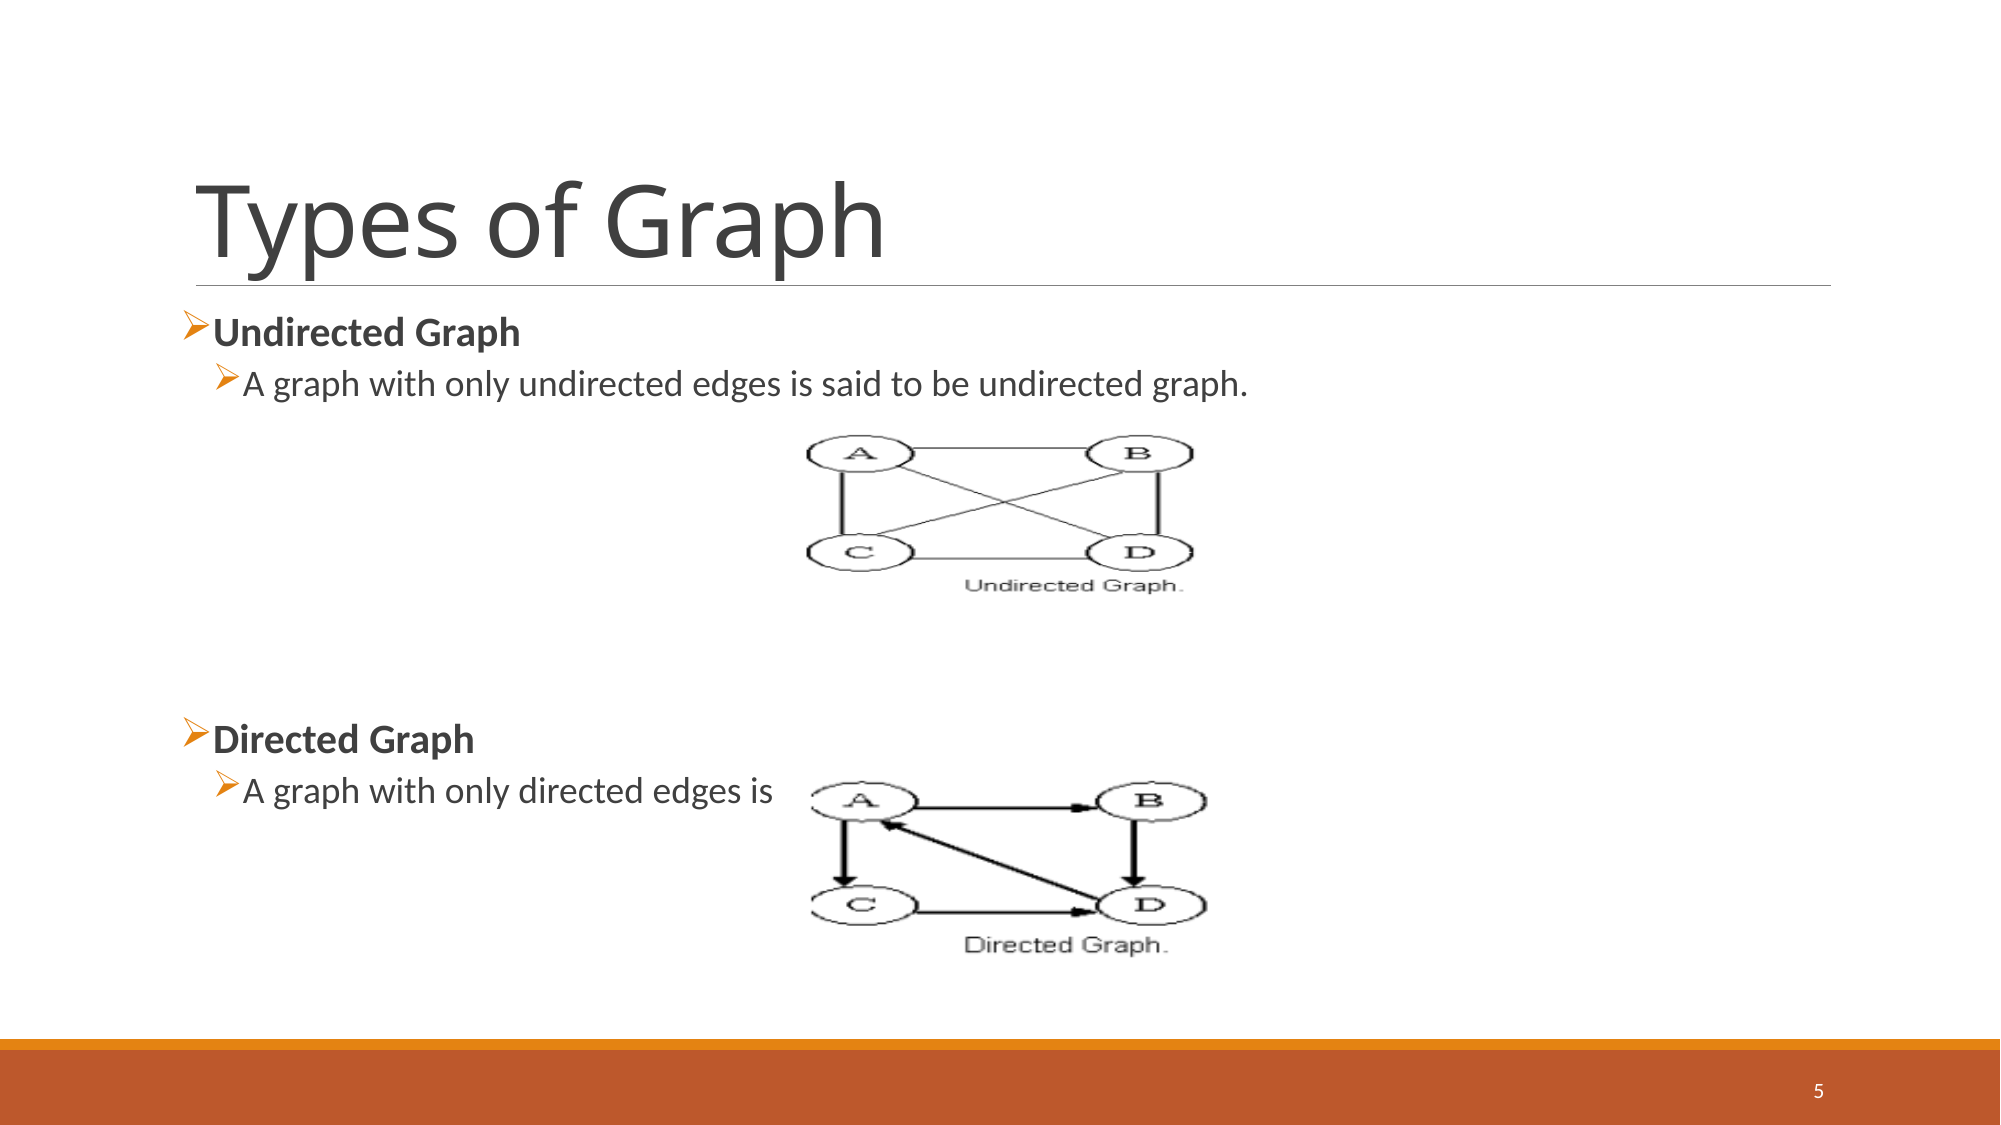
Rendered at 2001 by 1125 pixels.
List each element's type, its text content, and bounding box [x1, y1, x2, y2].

list Undirected Graph A graph with only undirected edges is said to be undirected graph. Directed Graph A graph with only directed edges is said to be directed graph. [180, 302, 1830, 963]
picture [778, 421, 1231, 603]
title Types of Graph [180, 47, 1830, 285]
picture [778, 764, 1231, 982]
slide_number 5 [1624, 1059, 1840, 1120]
